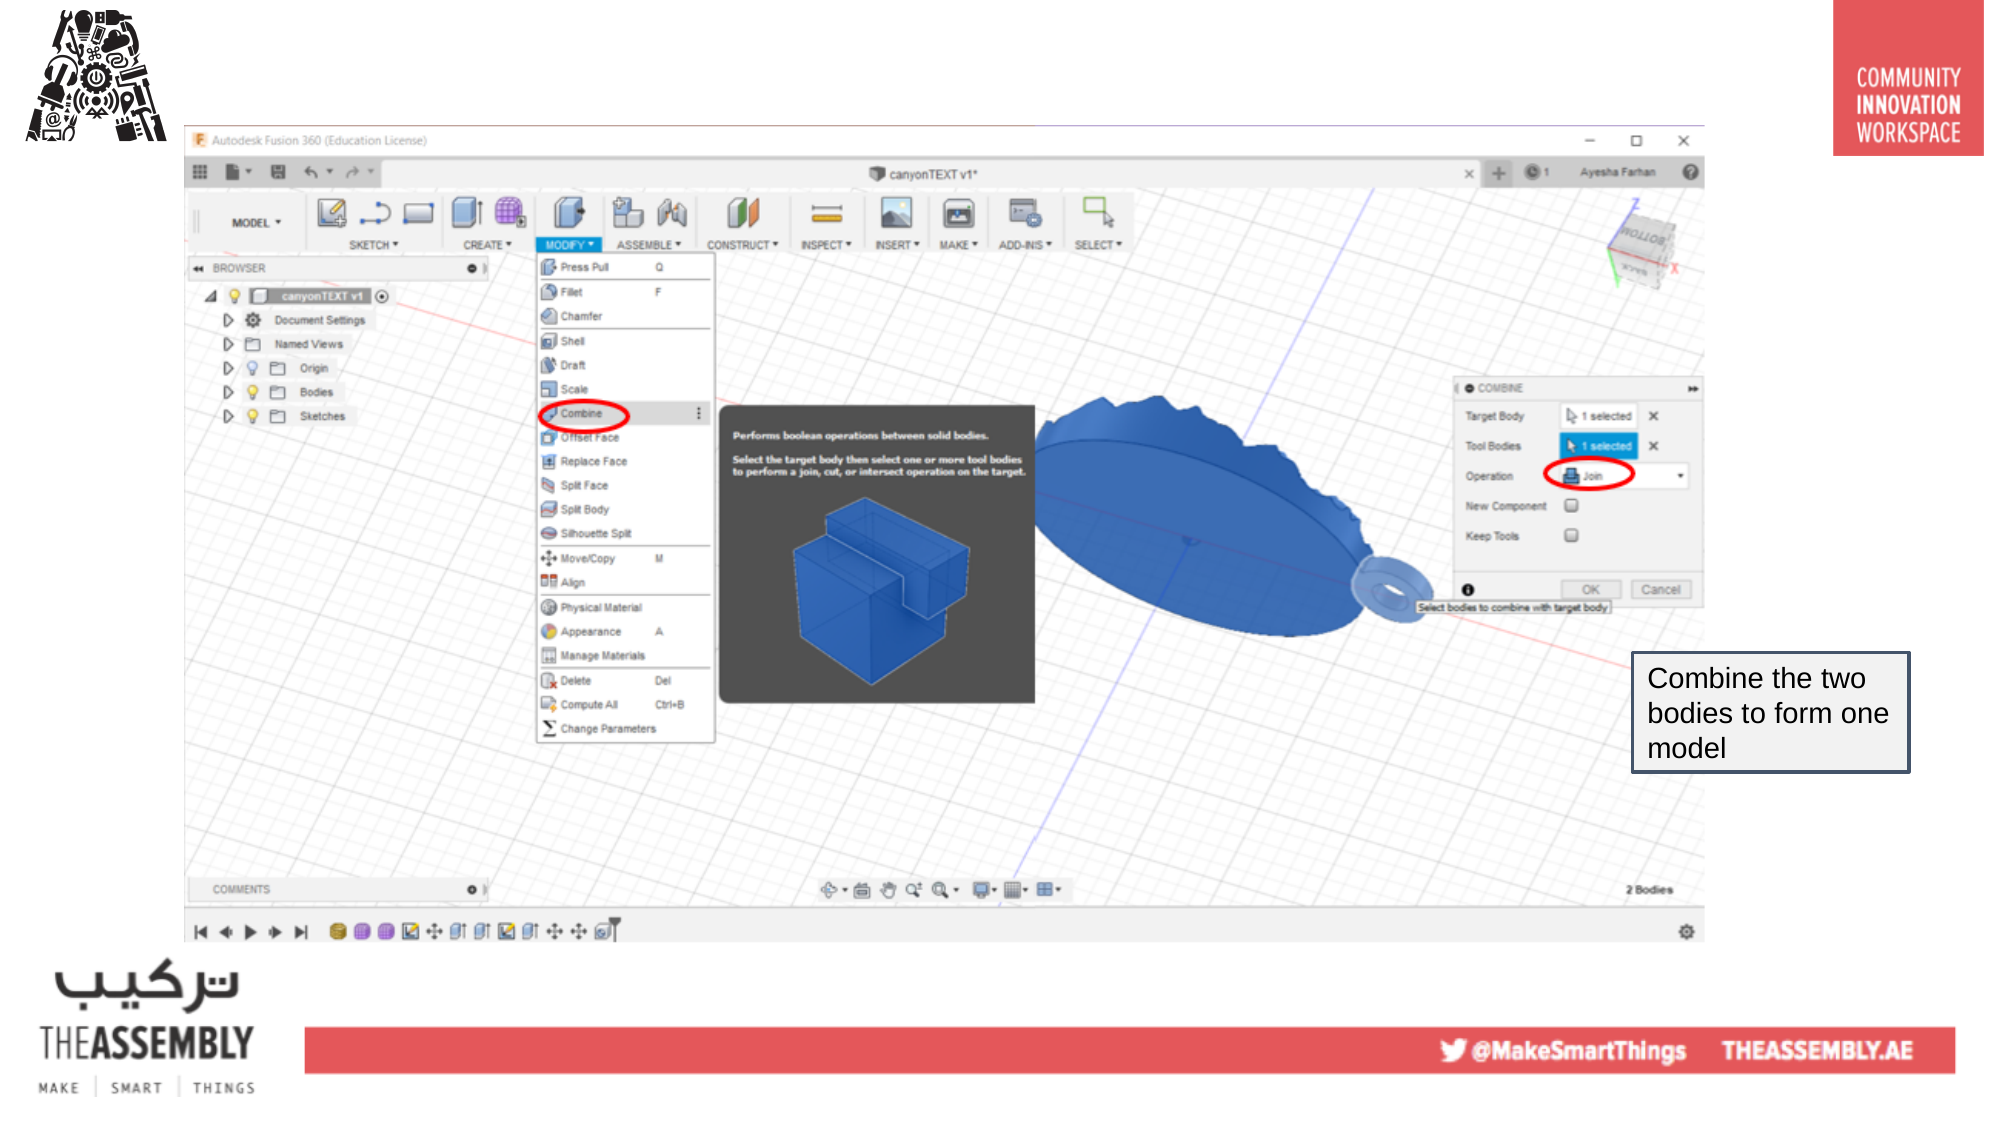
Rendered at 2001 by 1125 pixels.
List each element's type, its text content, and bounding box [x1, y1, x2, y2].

text_box Combine the two bodies to form one model [1714, 652, 1910, 772]
picture [7, 955, 1993, 1097]
picture [1833, 0, 1984, 156]
picture [184, 125, 1708, 948]
picture [23, 10, 170, 144]
